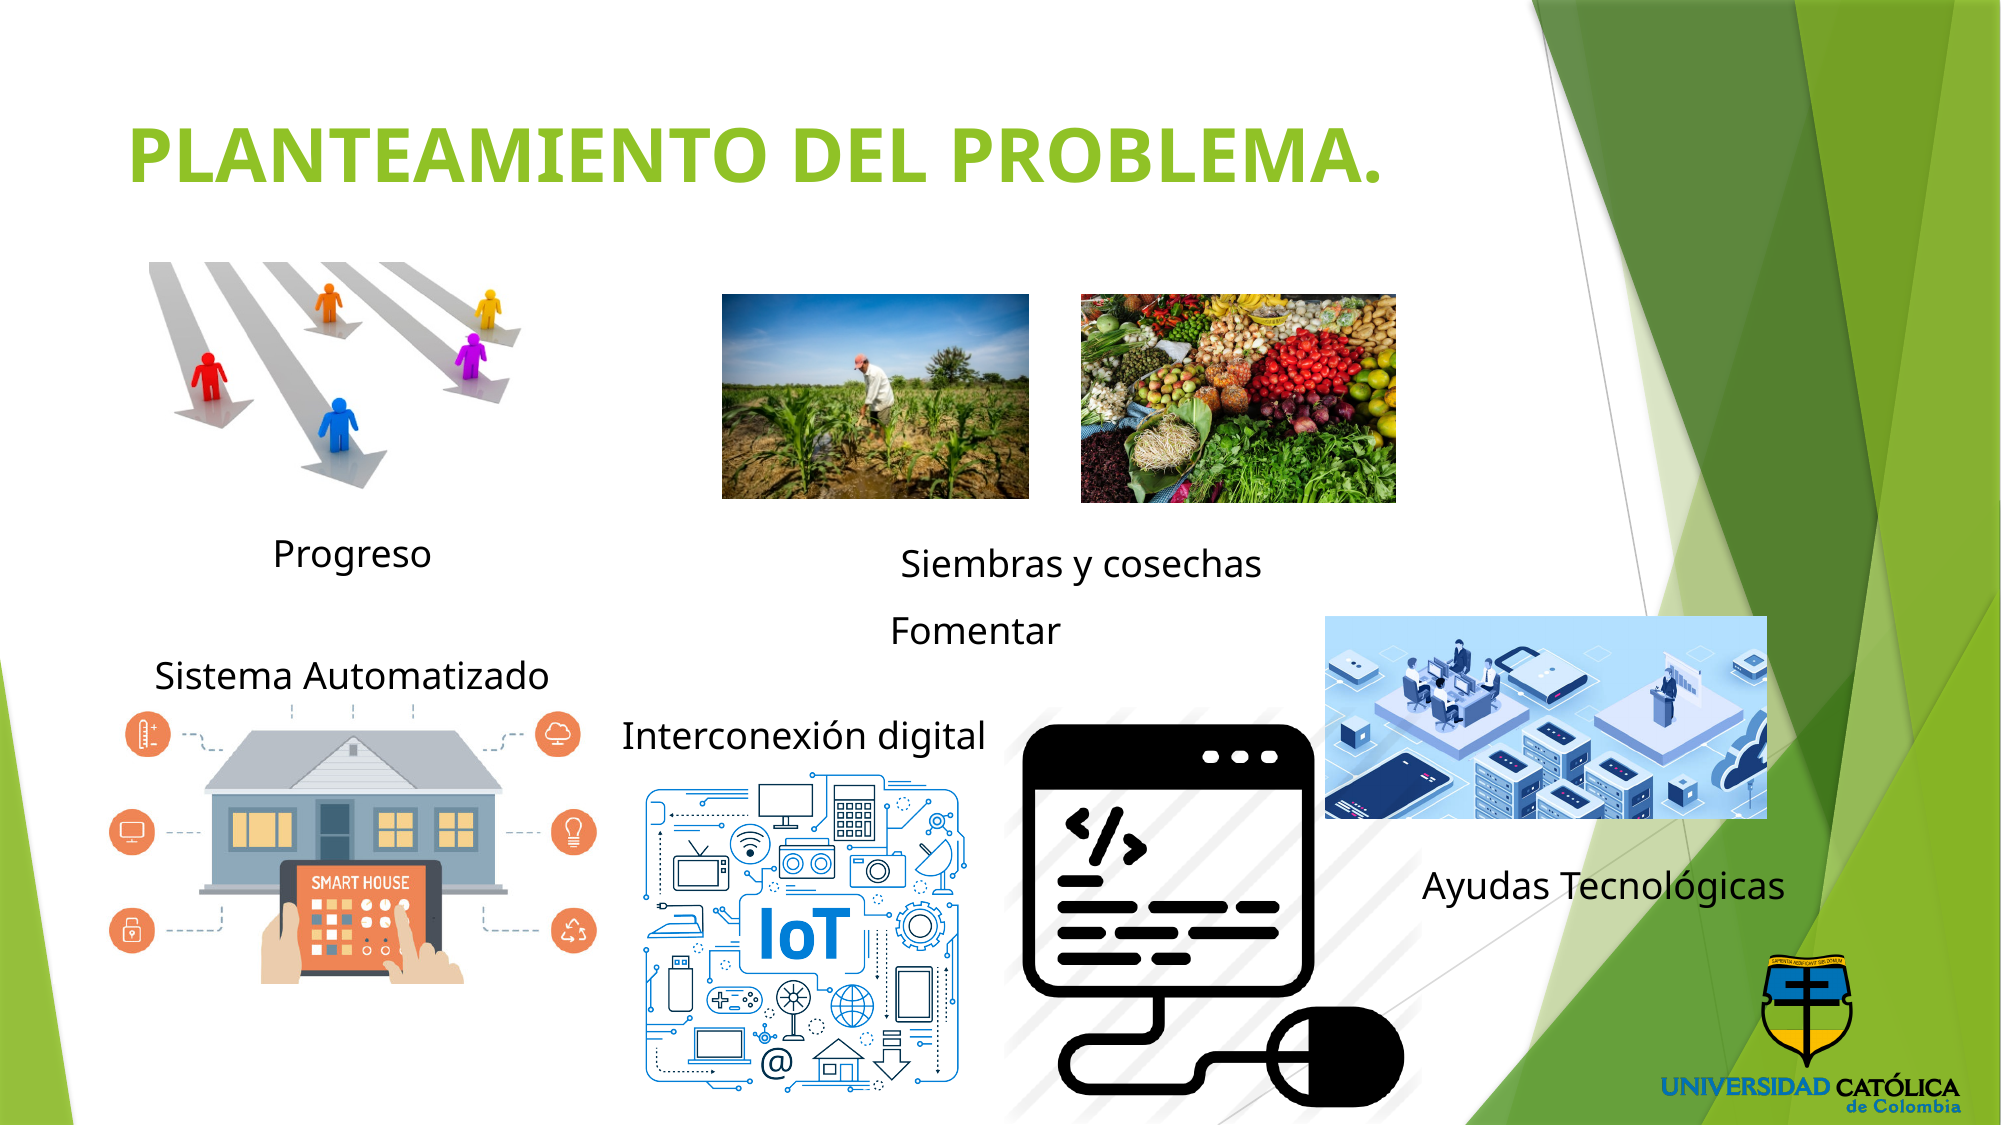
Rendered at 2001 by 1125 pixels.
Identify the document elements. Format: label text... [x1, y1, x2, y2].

picture [1653, 951, 1970, 1116]
text_box Interconexión digital [653, 704, 1002, 765]
picture [1004, 615, 1767, 1125]
text_box Sistema Automatizado [139, 644, 566, 703]
text_box Siembras y cosechas [885, 532, 1278, 593]
picture [1081, 293, 1396, 504]
picture [52, 704, 967, 1094]
text_box Ayudas Tecnológicas [1426, 854, 1801, 915]
text_box Fomentar [875, 599, 1178, 660]
picture [721, 293, 1029, 499]
title PLANTEAMIENTO DEL PROBLEMA. [111, 99, 1522, 317]
picture [149, 261, 543, 493]
text_box Progreso [258, 523, 448, 583]
